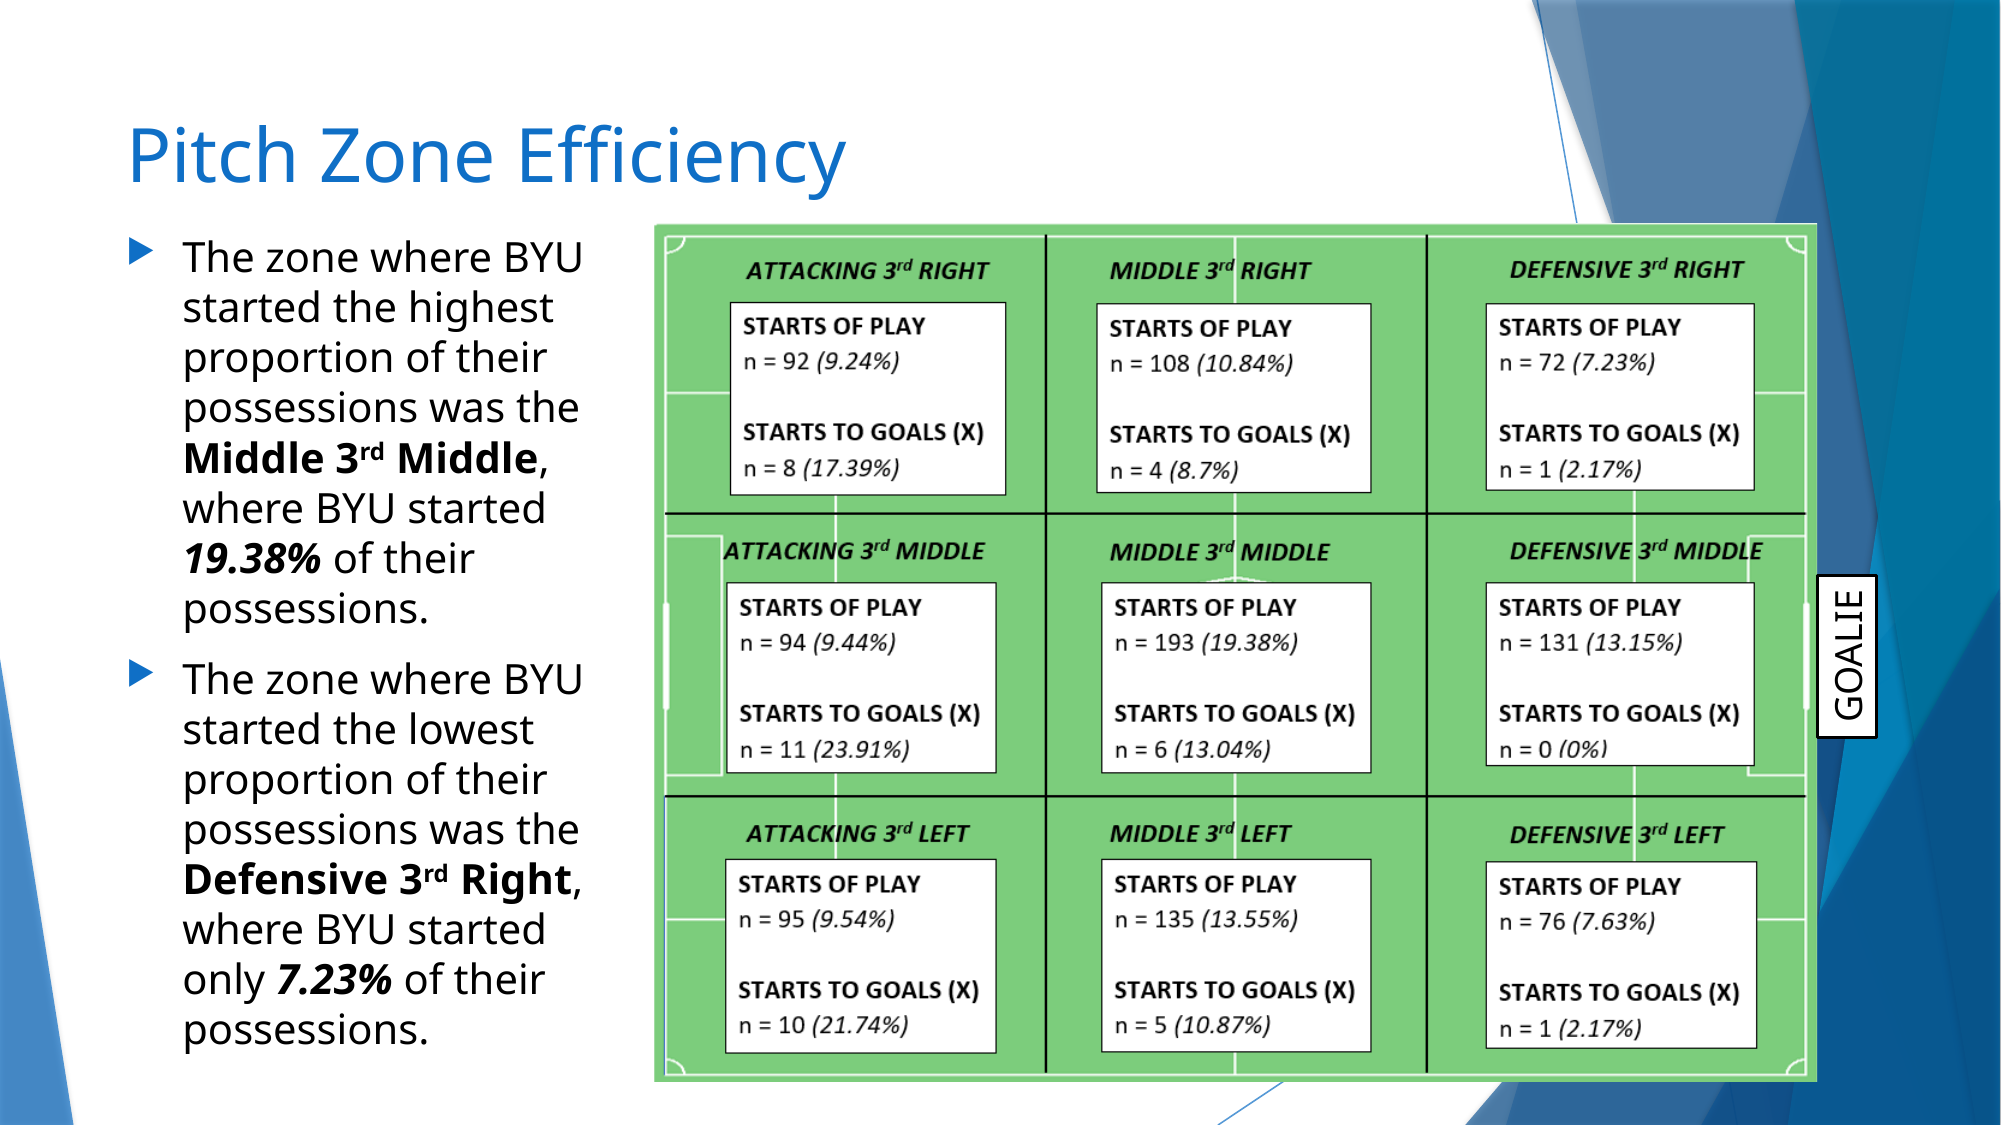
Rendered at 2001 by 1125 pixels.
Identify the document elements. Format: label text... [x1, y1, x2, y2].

picture [649, 222, 1818, 1082]
text_box GOALIE [1821, 574, 1878, 739]
title Pitch Zone Efficiency [111, 99, 1522, 223]
list The zone where BYU started the highest proportion of their possessions was the Middle 3rd Middle, where BYU started 19.38% of their possessions. The zone where BYU started the lowest proportion of their possessions was the Defensive 3rd Right, where BYU started only 7.23% of their possessions. [111, 223, 648, 1082]
